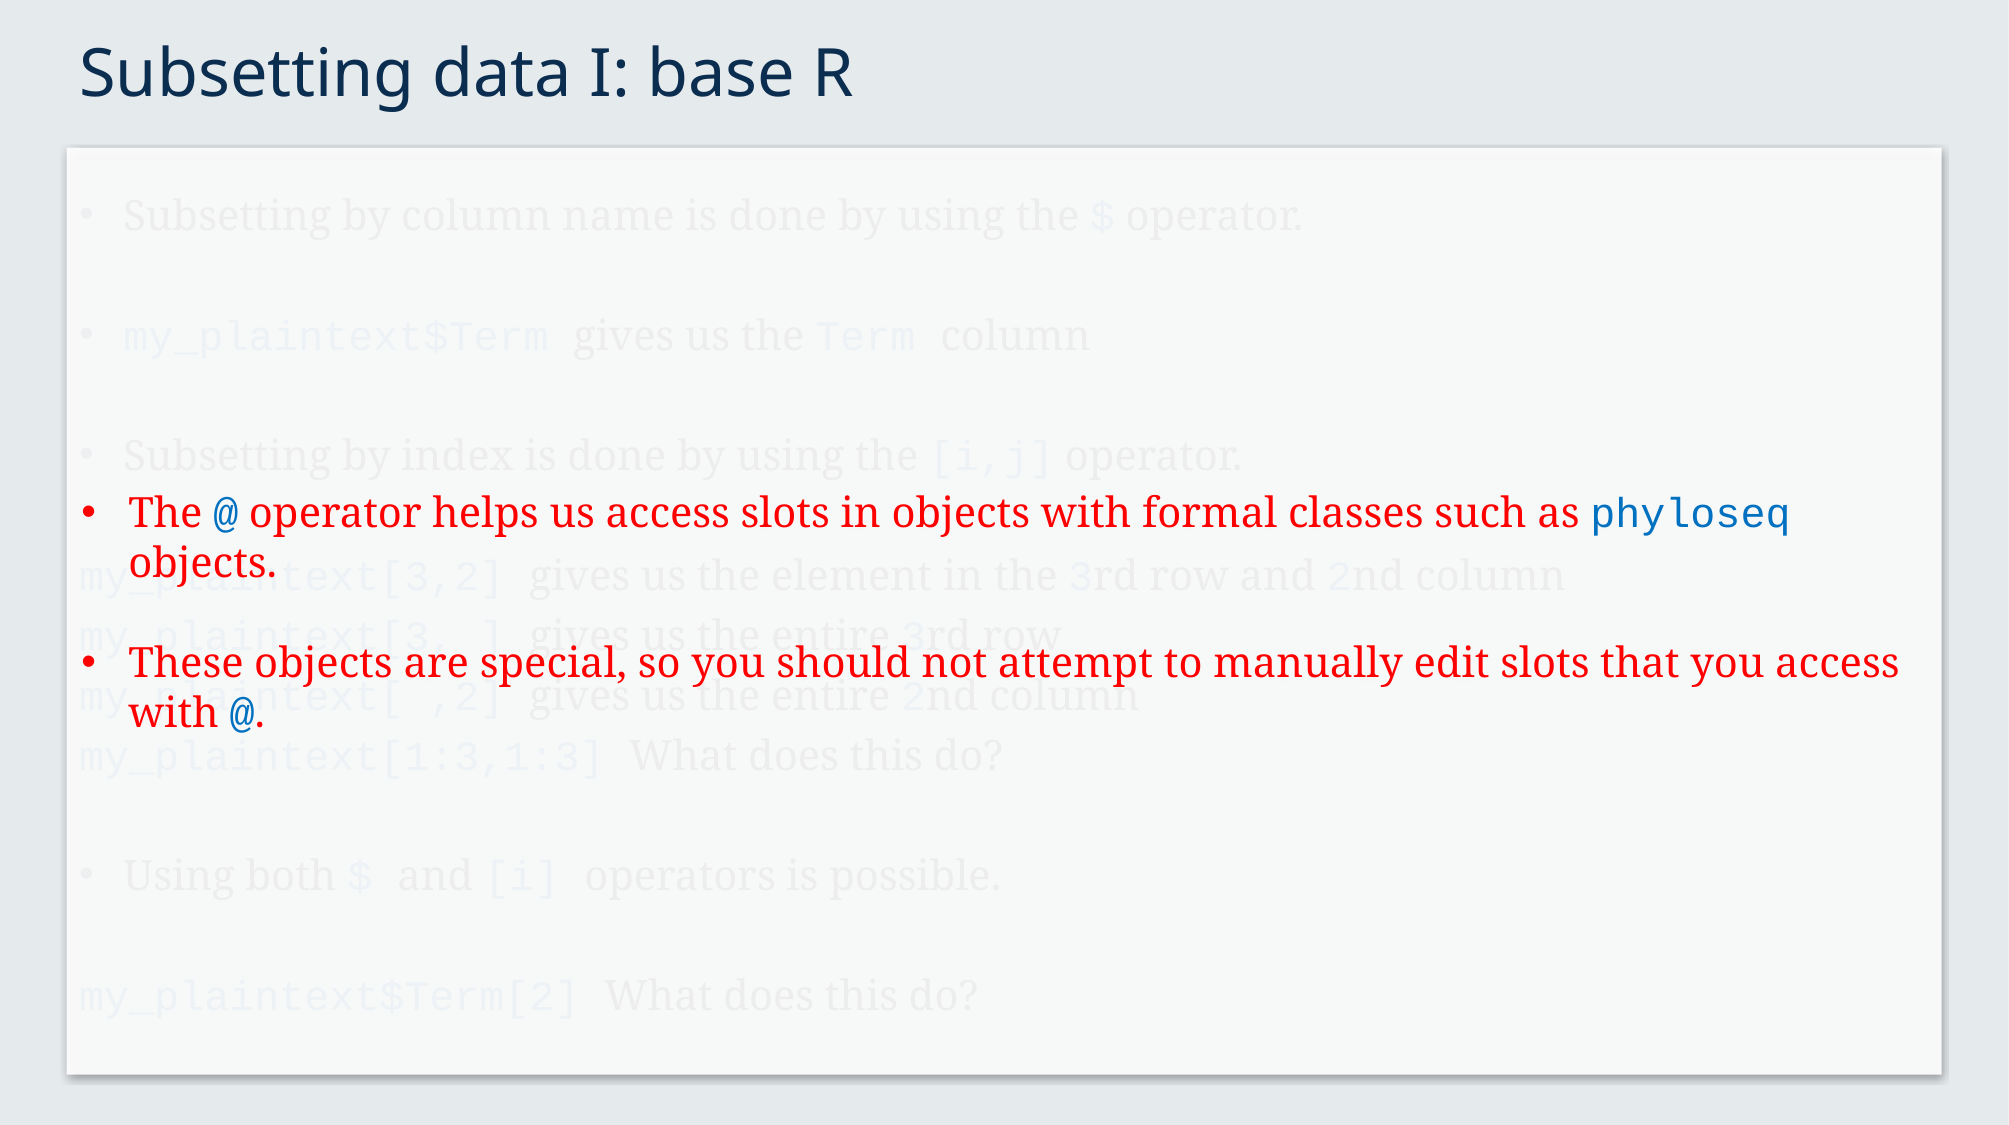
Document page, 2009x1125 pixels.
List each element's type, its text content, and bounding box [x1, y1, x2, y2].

title Subsetting data I: base R [79, 29, 1930, 144]
text_box The @ operator helps us access slots in objects with formal classes such as phyloseq objects. These objects are special, so you should not attempt to manually edit slots that you access with @. [66, 147, 1942, 1075]
